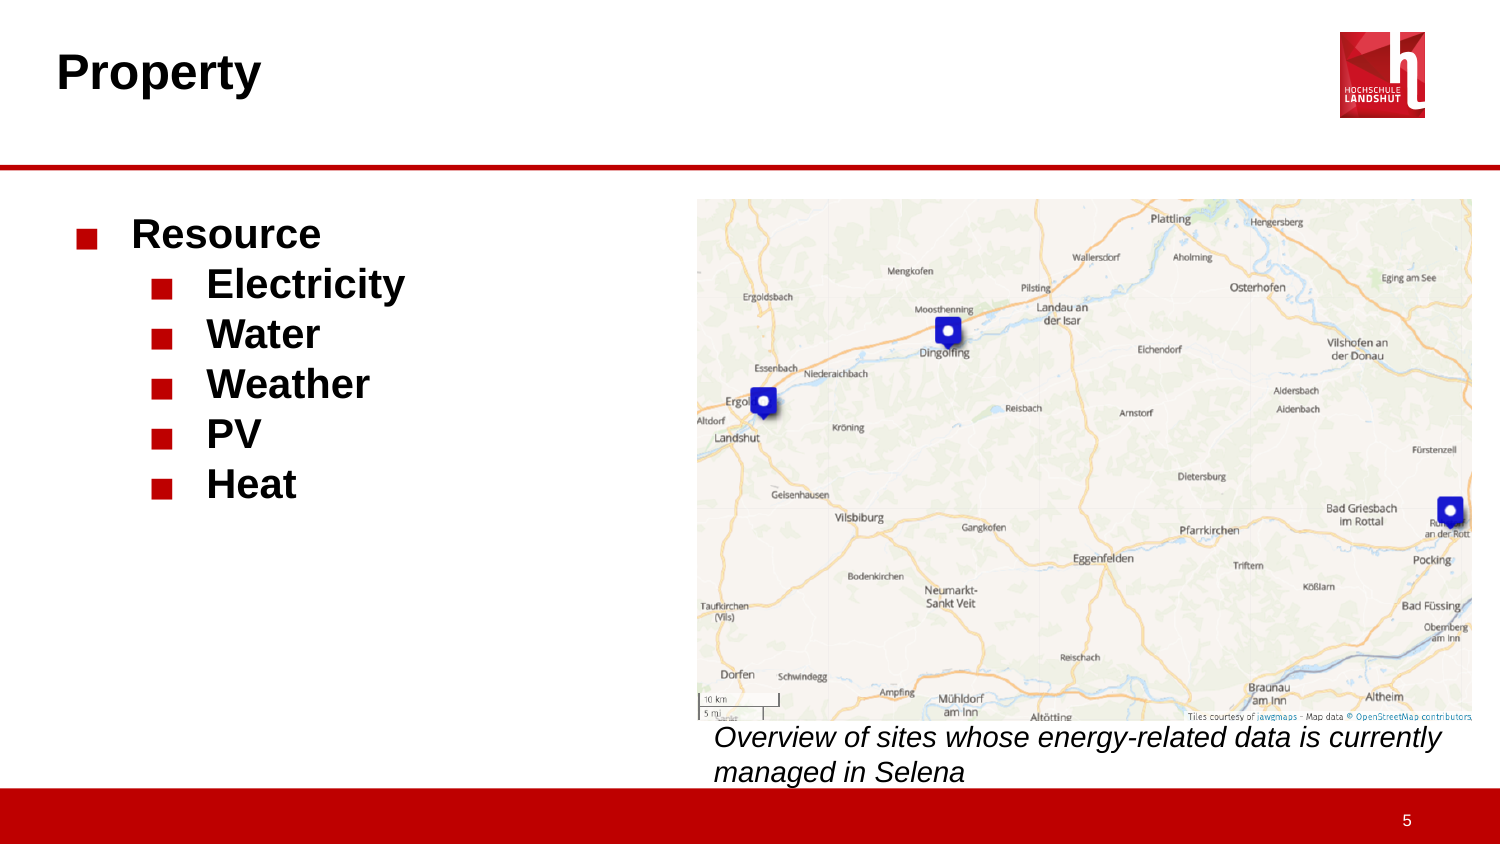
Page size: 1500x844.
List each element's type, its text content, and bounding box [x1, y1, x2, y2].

text_box Overview of sites whose energy-related data is currently managed in Selena [698, 728, 1470, 801]
title Property [41, 32, 1294, 130]
picture [696, 198, 1472, 721]
list Resource Electricity Water Weather PV Heat [41, 199, 698, 758]
picture [1340, 32, 1425, 118]
